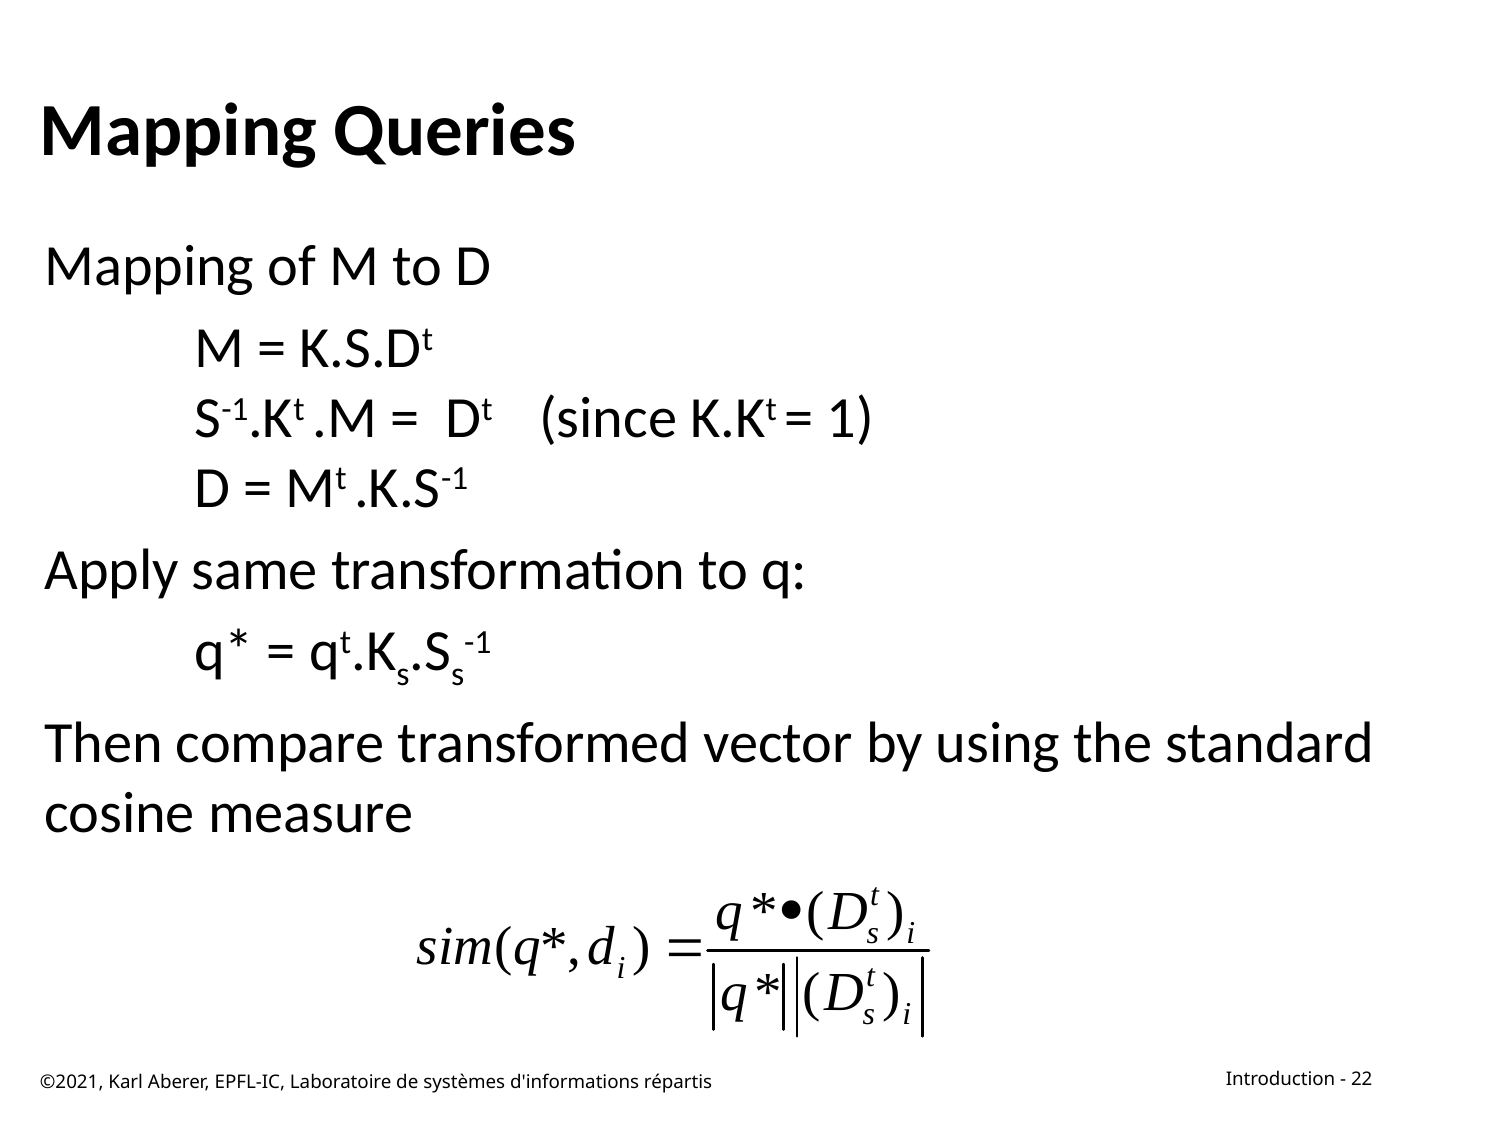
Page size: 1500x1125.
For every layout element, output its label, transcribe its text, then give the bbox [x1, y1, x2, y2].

title Mapping Queries [24, 49, 1388, 201]
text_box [407, 867, 940, 1048]
footer ©2021, Karl Aberer, EPFL-IC, Laboratoire de systèmes d'informations répartis [24, 1062, 988, 1101]
list Mapping of M to D M = K.S.Dt S-1.Kt .M = Dt (since K.Kt = 1) D = Mt .K.S-1 Apply same transformation to q: q* = qt.Ks.Ss-1 Then compare transformed vector by using the standard cosine measure [29, 219, 1393, 1046]
